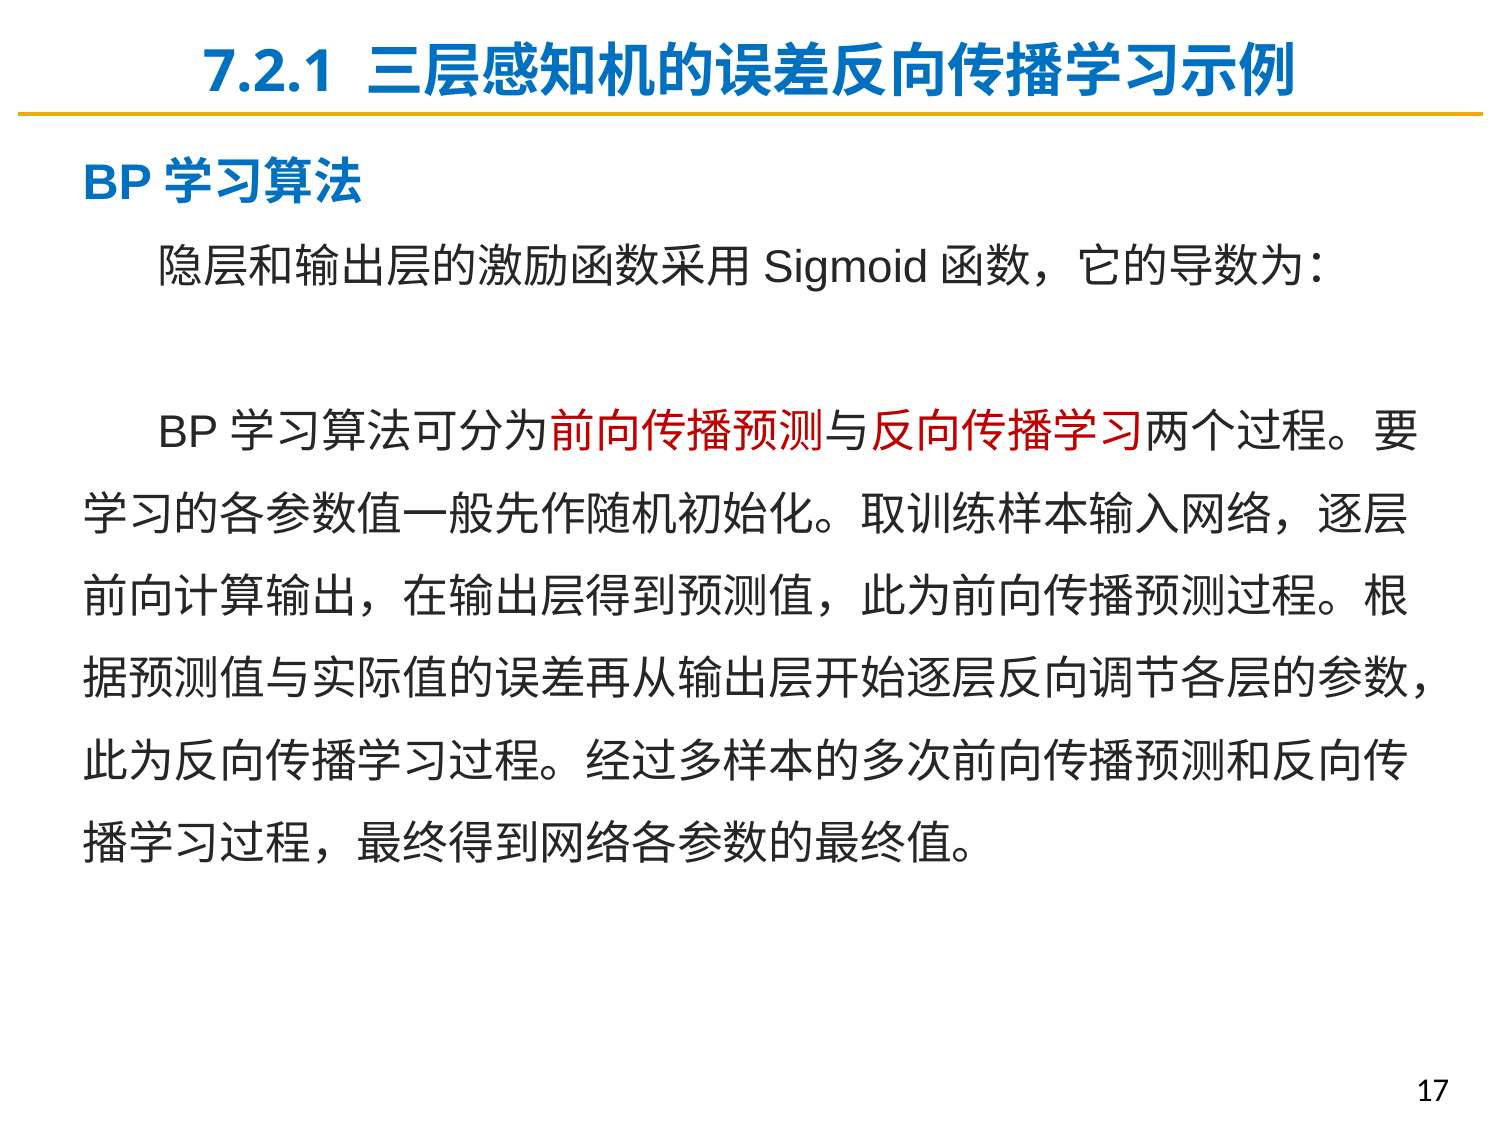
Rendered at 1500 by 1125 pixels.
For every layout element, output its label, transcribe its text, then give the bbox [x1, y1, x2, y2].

text_box 17 [1114, 1060, 1465, 1106]
text_box 7.2.1 三层感知机的误差反向传播学习示例 [0, 25, 1500, 111]
